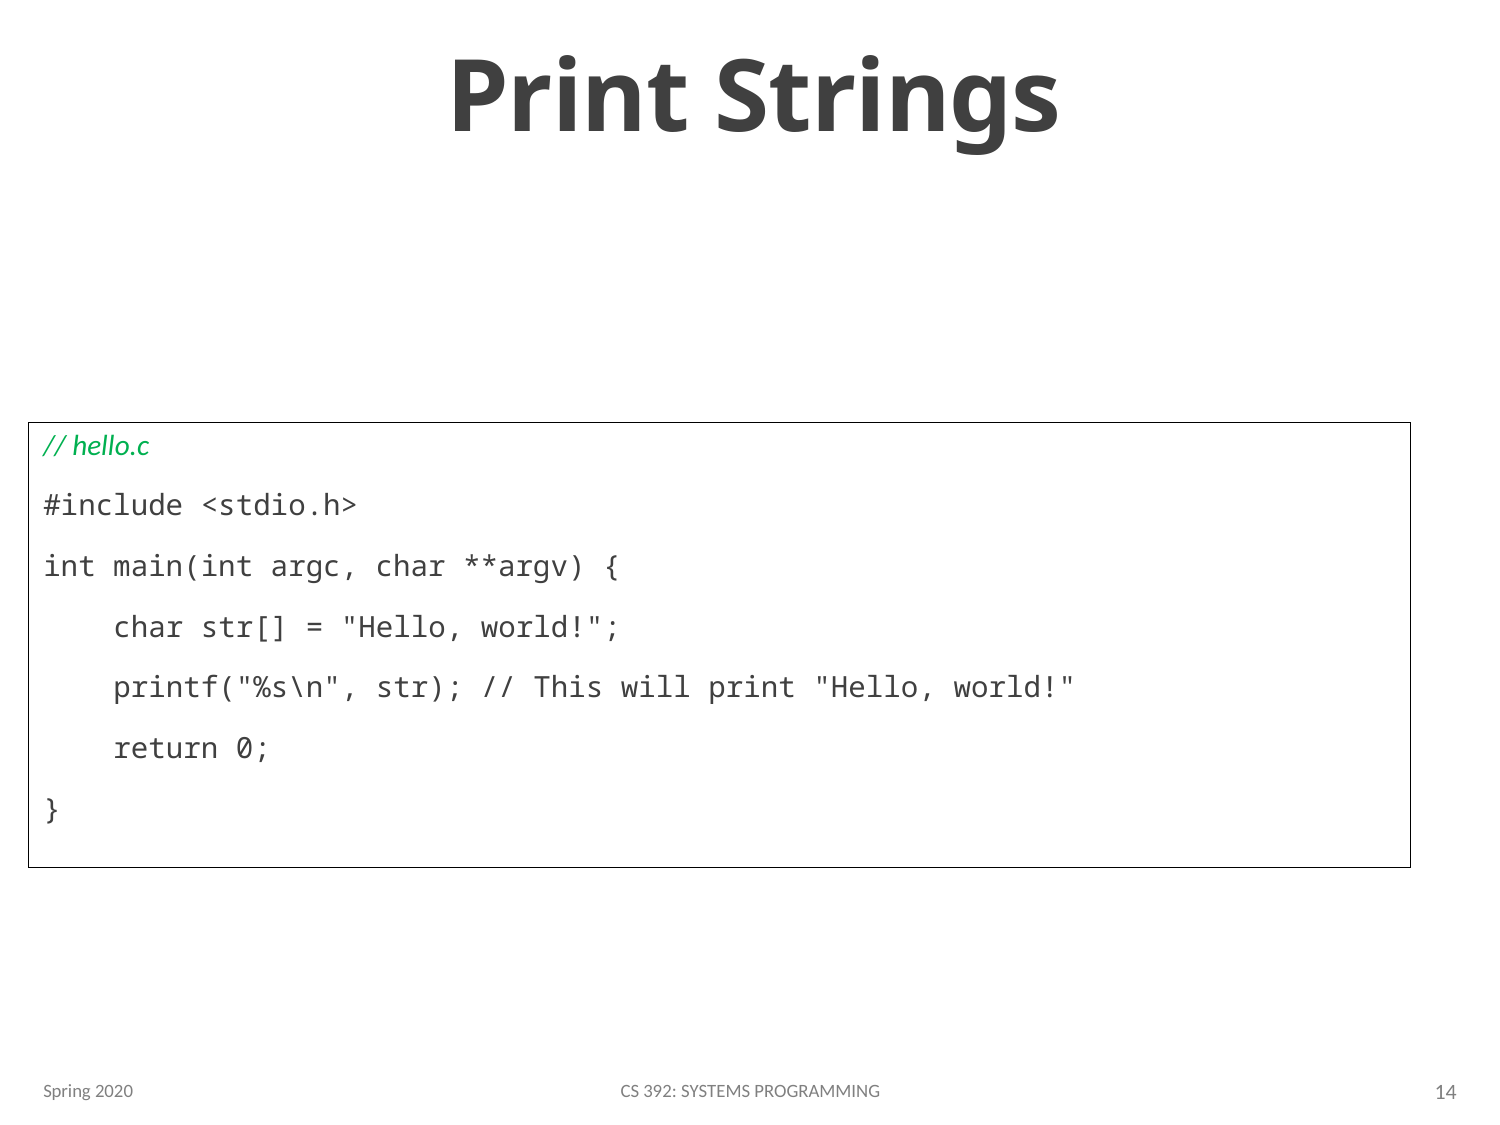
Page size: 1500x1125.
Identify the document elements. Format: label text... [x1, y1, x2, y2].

text_box // hello.c #include <stdio.h> int main(int argc, char **argv) { char str[] = "Hello, world!"; printf("%s\n", str); // This will print "Hello, world!" return 0; } [28, 422, 1411, 868]
slide_number Spring 2020 [28, 1059, 333, 1120]
footer CS 392: Systems Programming [453, 1059, 1047, 1120]
slide_number 14 [1310, 1060, 1472, 1121]
title Print Strings [135, 5, 1373, 160]
